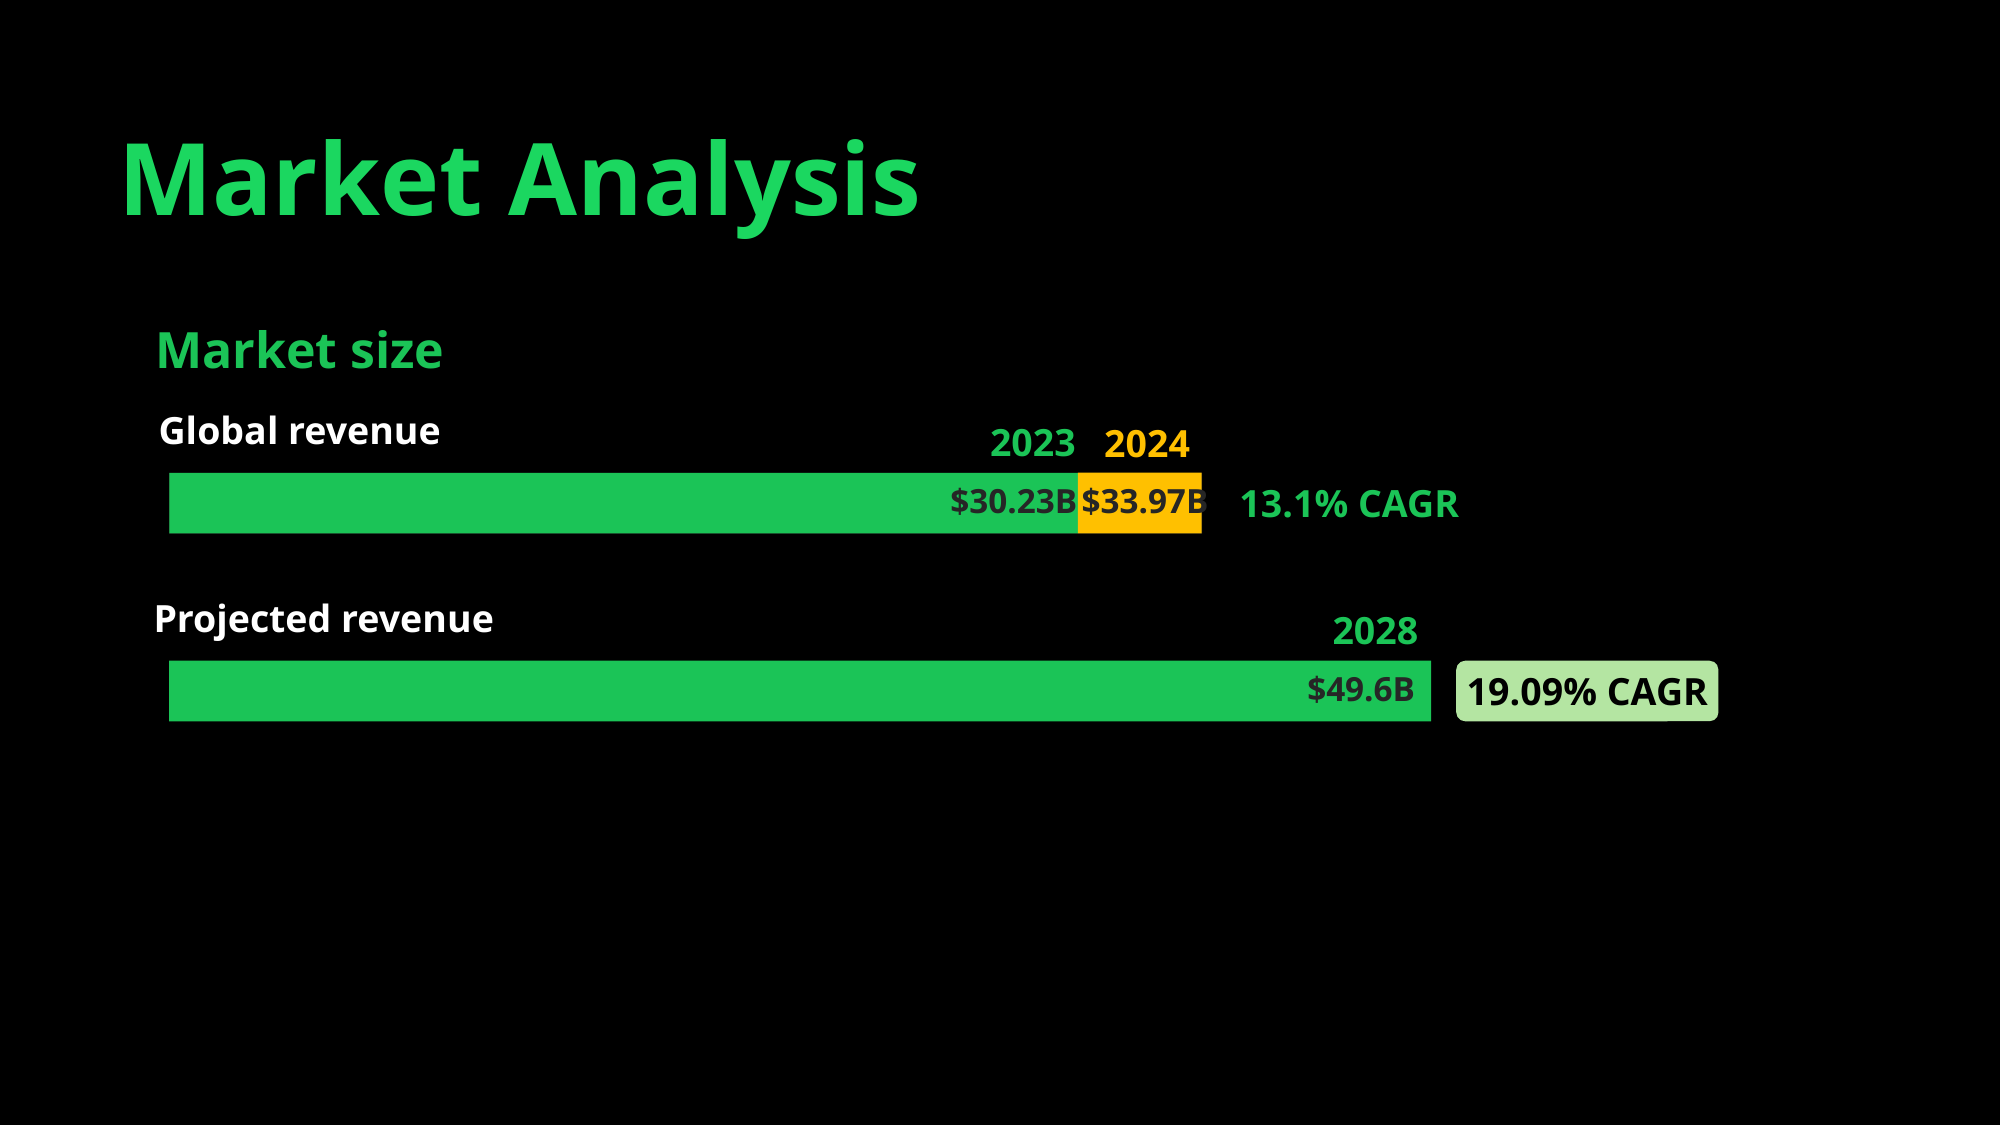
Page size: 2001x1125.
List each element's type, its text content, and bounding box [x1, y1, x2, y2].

text_box [1076, 528, 1203, 535]
text_box $49.6B [1292, 660, 1430, 716]
text_box 2028 [1317, 599, 1434, 660]
text_box Market Analysis [103, 107, 937, 243]
text_box Global revenue [143, 399, 456, 460]
text_box Market size [140, 311, 460, 386]
text_box 13.1% CAGR [1224, 472, 1475, 533]
text_box 2023 [975, 411, 1091, 472]
text_box Projected revenue [138, 587, 510, 648]
text_box [168, 659, 1433, 723]
text_box 2024 [1089, 412, 1205, 472]
text_box [168, 471, 1076, 535]
text_box $30.23B [935, 472, 1066, 528]
text_box $33.97B [1066, 472, 1224, 528]
text_box 19.09% CAGR [1451, 660, 1723, 721]
